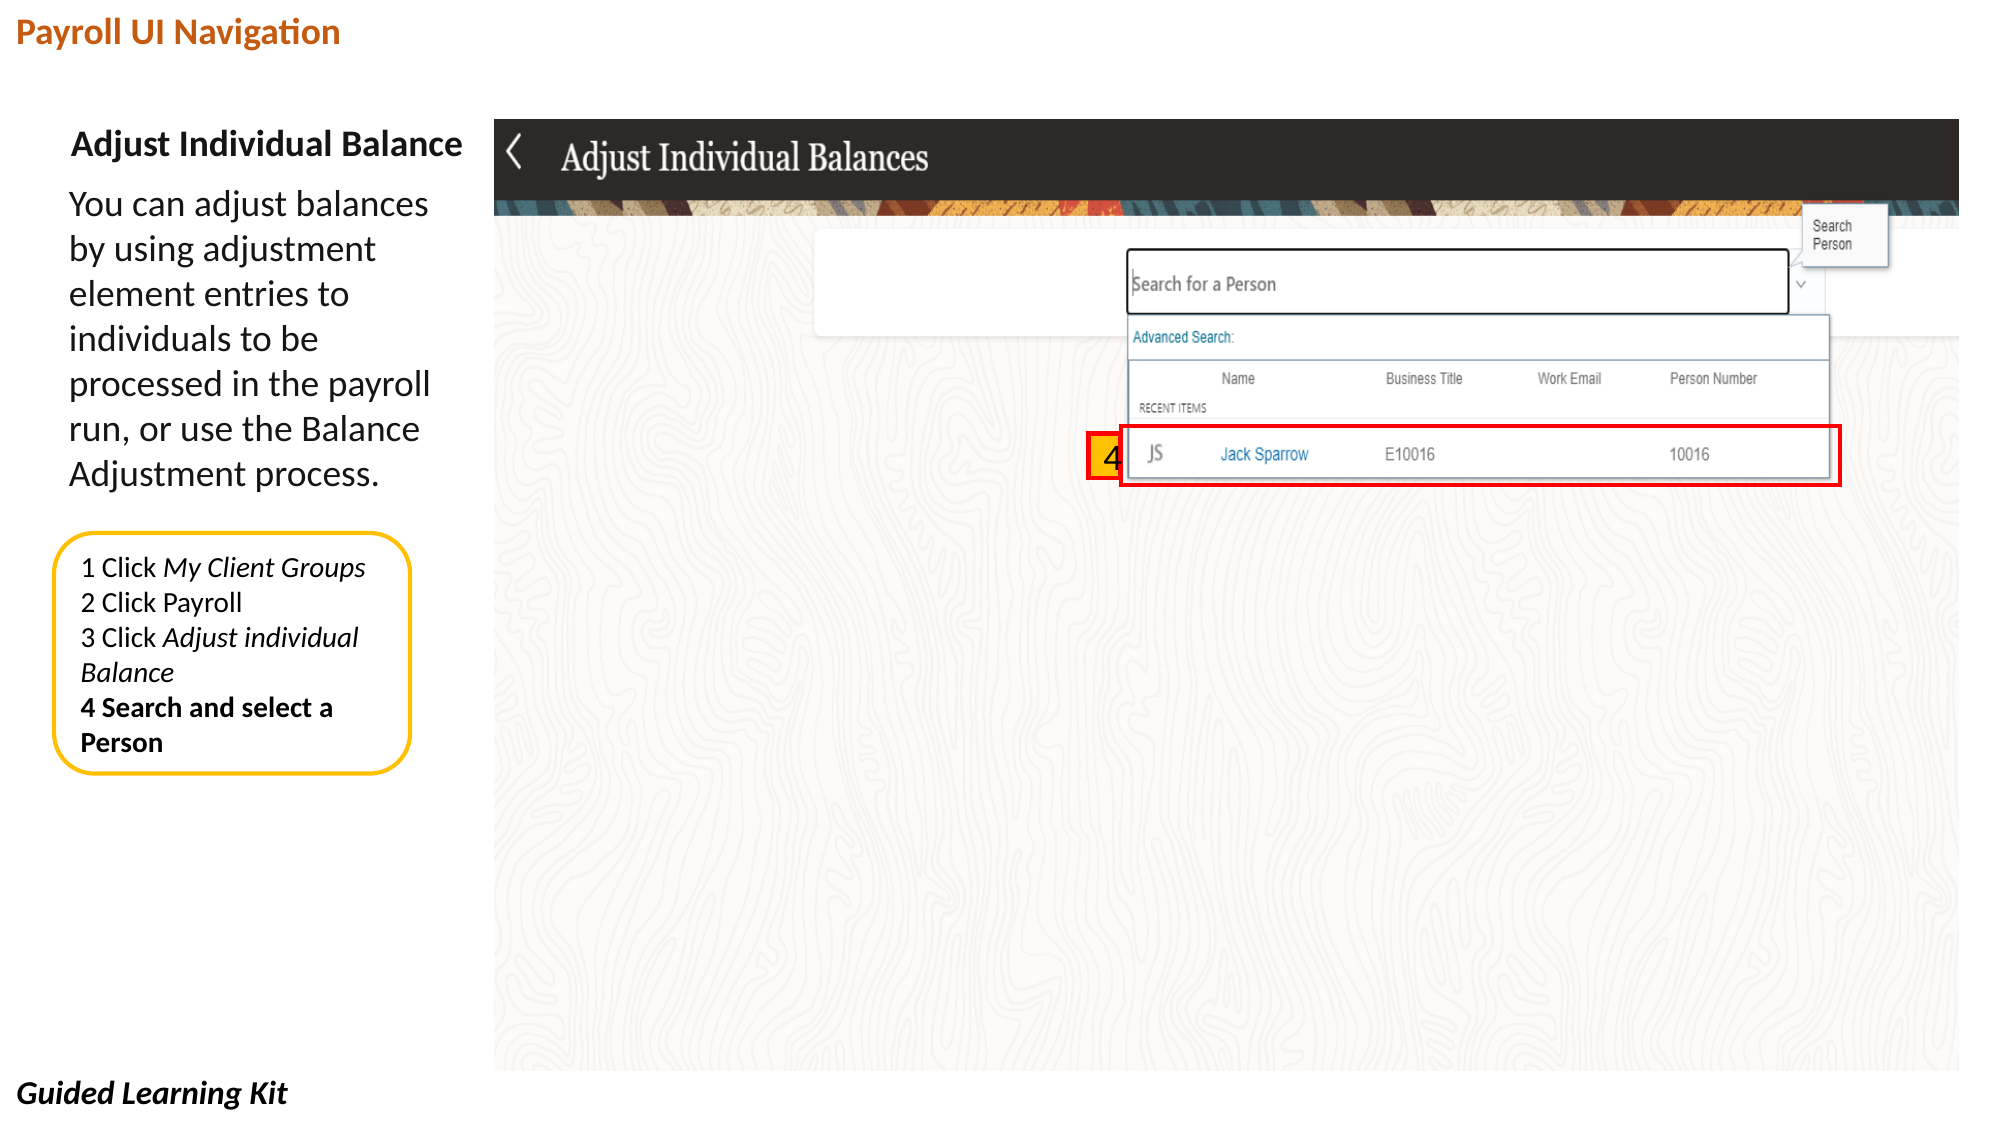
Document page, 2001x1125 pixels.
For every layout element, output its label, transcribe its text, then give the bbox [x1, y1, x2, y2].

text_box 1 Click My Client Groups 2 Click Payroll 3 Click Adjust individual Balance 4 Search and select a Person [53, 531, 412, 775]
picture [494, 119, 1959, 1071]
text_box Adjust Individual Balance [56, 111, 479, 172]
text_box You can adjust balances by using adjustment element entries to individuals to be processed in the payroll run, or use the Balance Adjustment process. [54, 171, 452, 502]
text_box Guided Learning Kit [1, 1064, 303, 1119]
text_box Payroll UI Navigation [1, 0, 357, 60]
